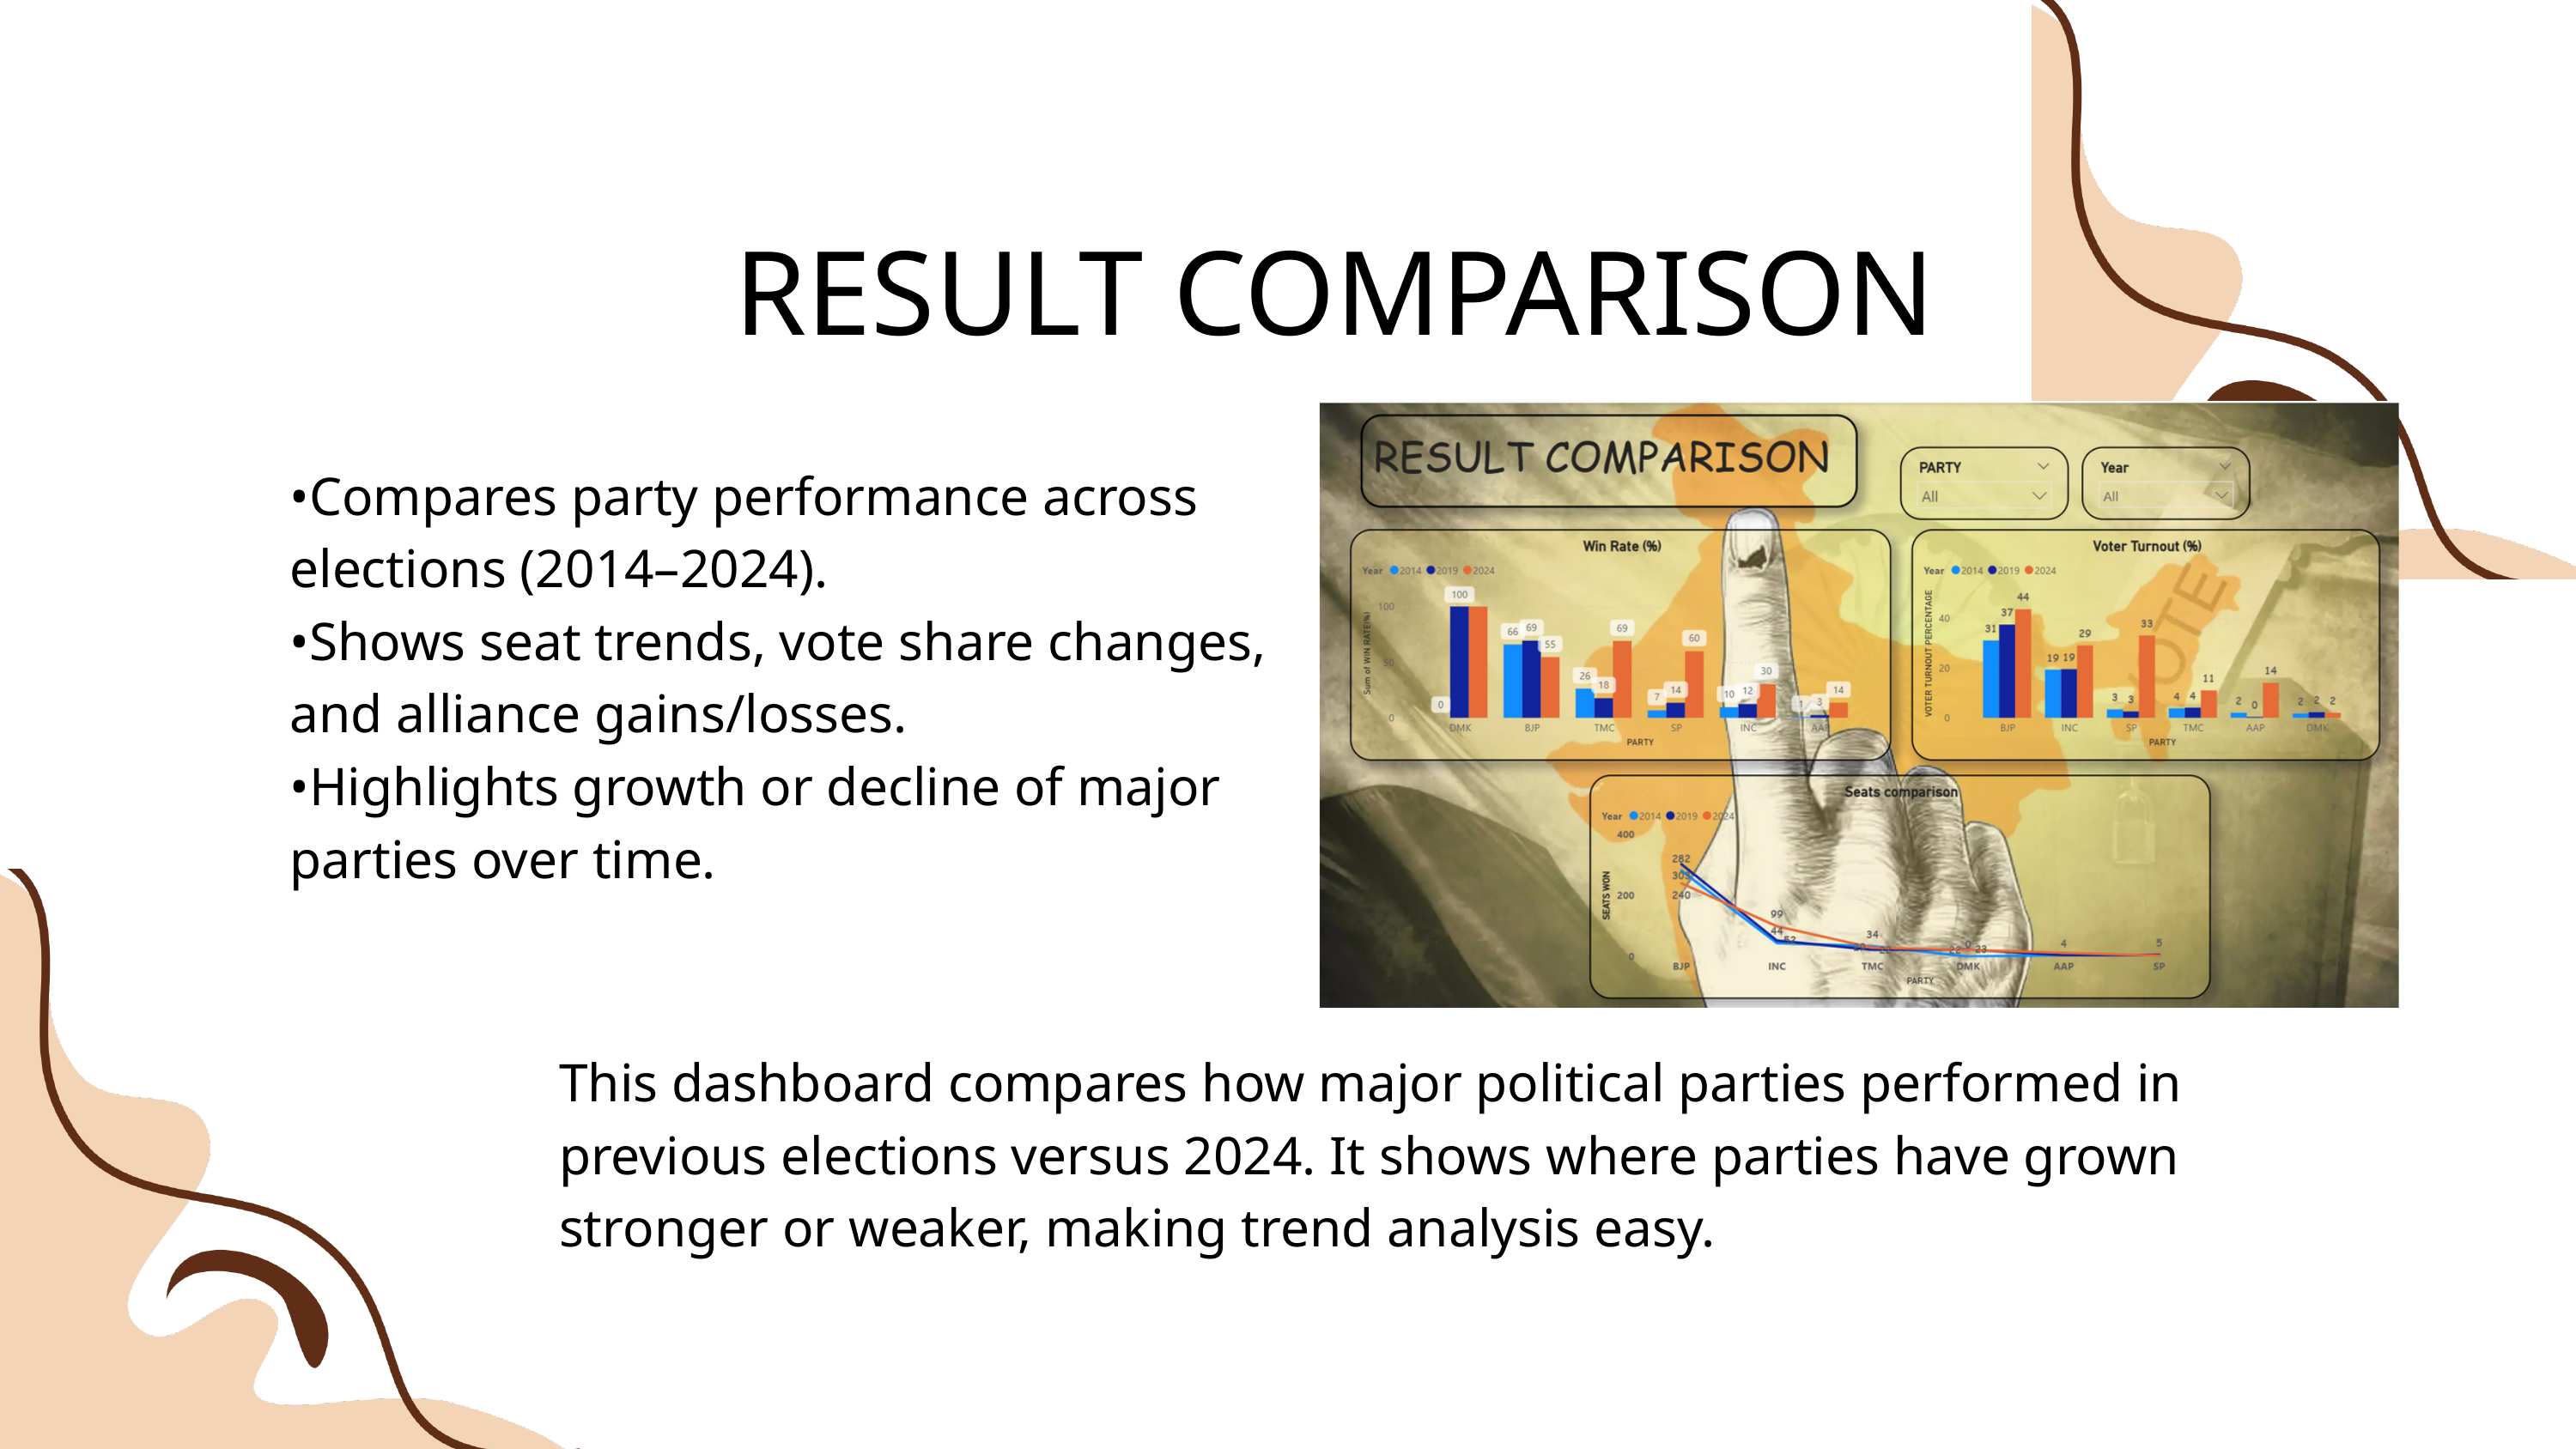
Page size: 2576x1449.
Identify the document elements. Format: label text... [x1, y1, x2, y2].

text_box [2032, 0, 2576, 579]
text_box [1319, 401, 2399, 1008]
text_box [0, 869, 580, 1449]
text_box This dashboard compares how major political parties performed in previous elections versus 2024. It shows where parties have grown stronger or weaker, making trend analysis easy. [558, 1040, 2203, 1331]
text_box •Compares party performance across elections (2014–2024). •Shows seat trends, vote share changes, and alliance gains/losses. •Highlights growth or decline of major parties over time. [289, 452, 1272, 1034]
text_box RESULT COMPARISON [700, 218, 1940, 359]
